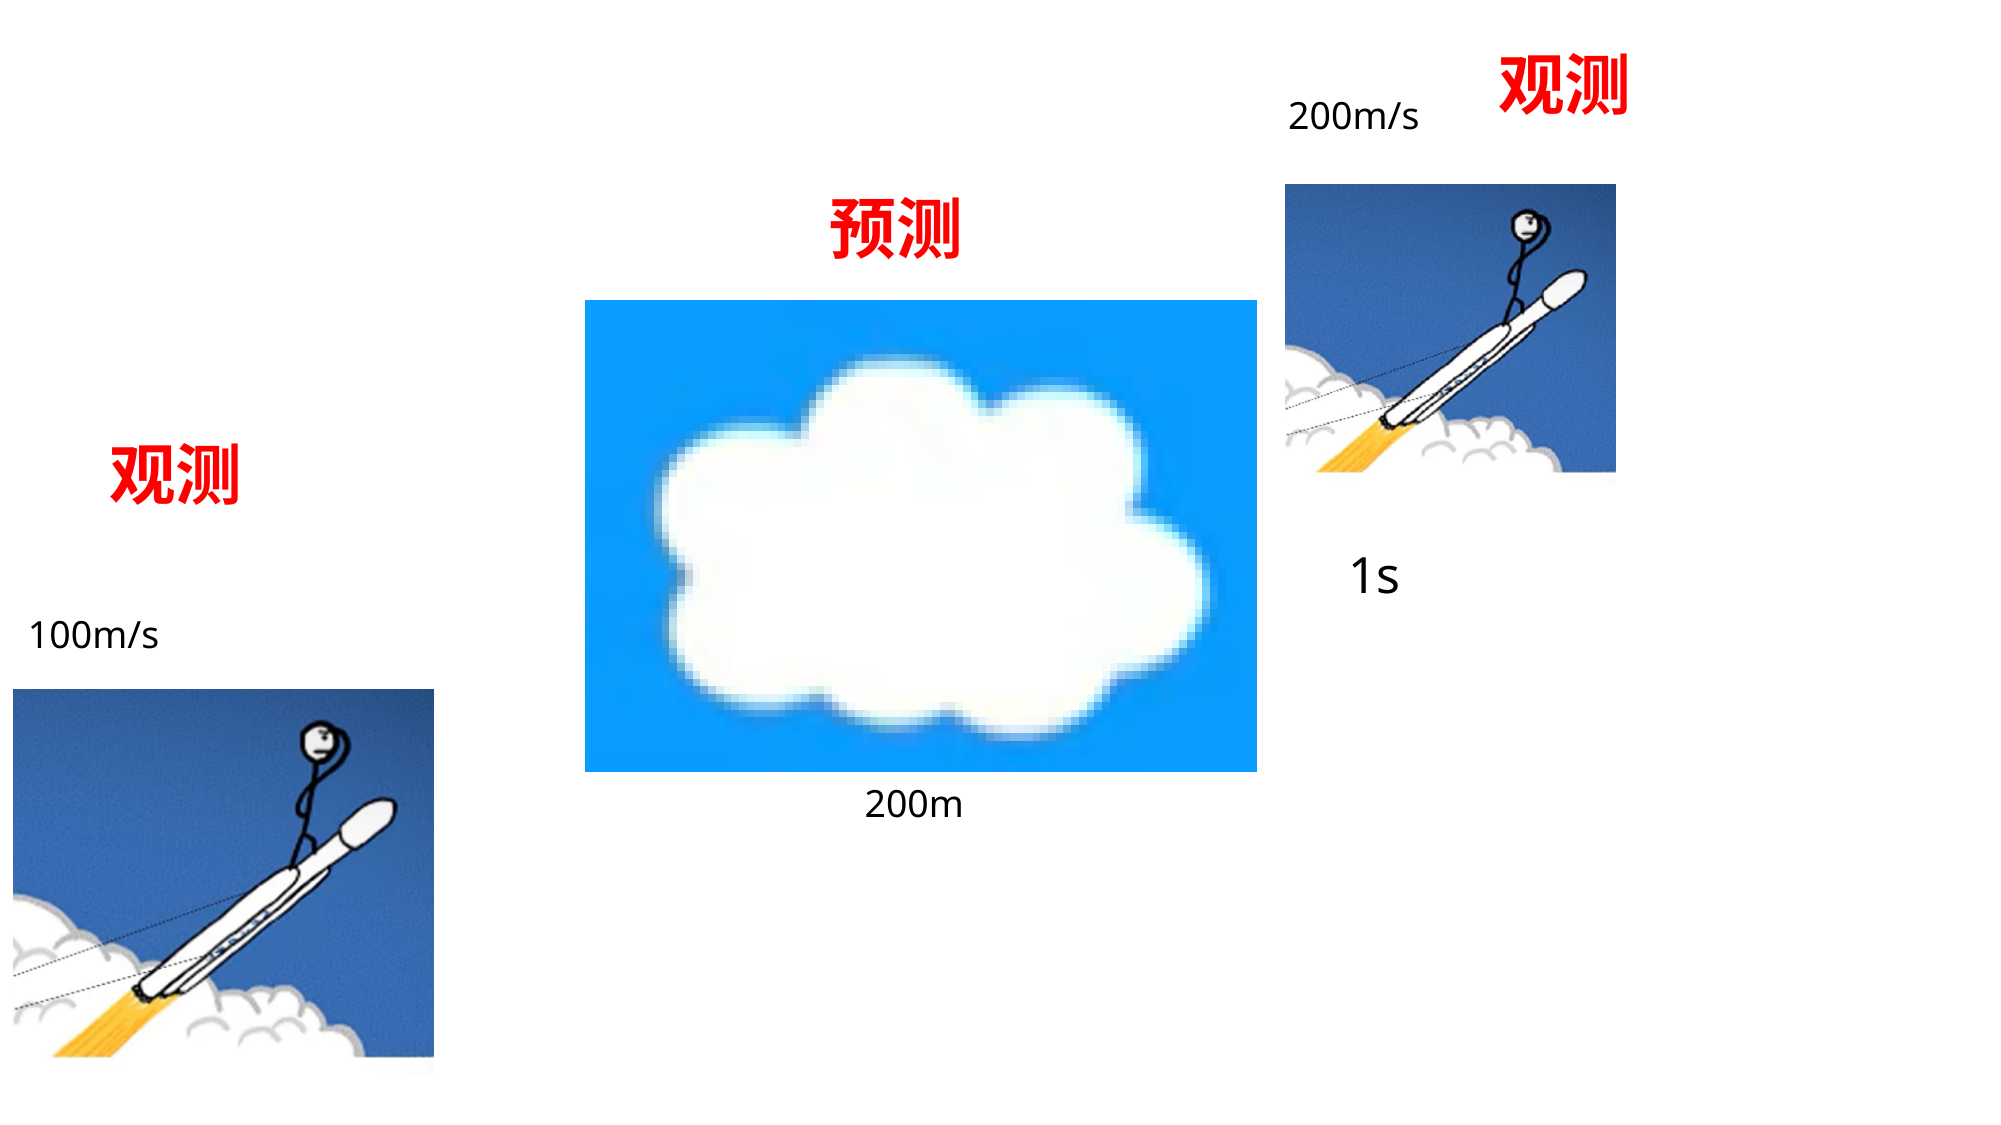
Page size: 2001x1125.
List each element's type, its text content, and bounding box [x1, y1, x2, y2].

text_box 观测 [1483, 35, 1898, 130]
text_box 200m [849, 772, 1000, 833]
picture [585, 300, 1257, 772]
text_box 200m/s [1273, 85, 1628, 145]
text_box 预测 [814, 179, 1229, 275]
text_box 观测 [94, 425, 509, 520]
picture [13, 689, 434, 1075]
picture [1285, 184, 1616, 486]
text_box 100m/s [13, 603, 368, 664]
text_box 1s [1333, 535, 1484, 611]
